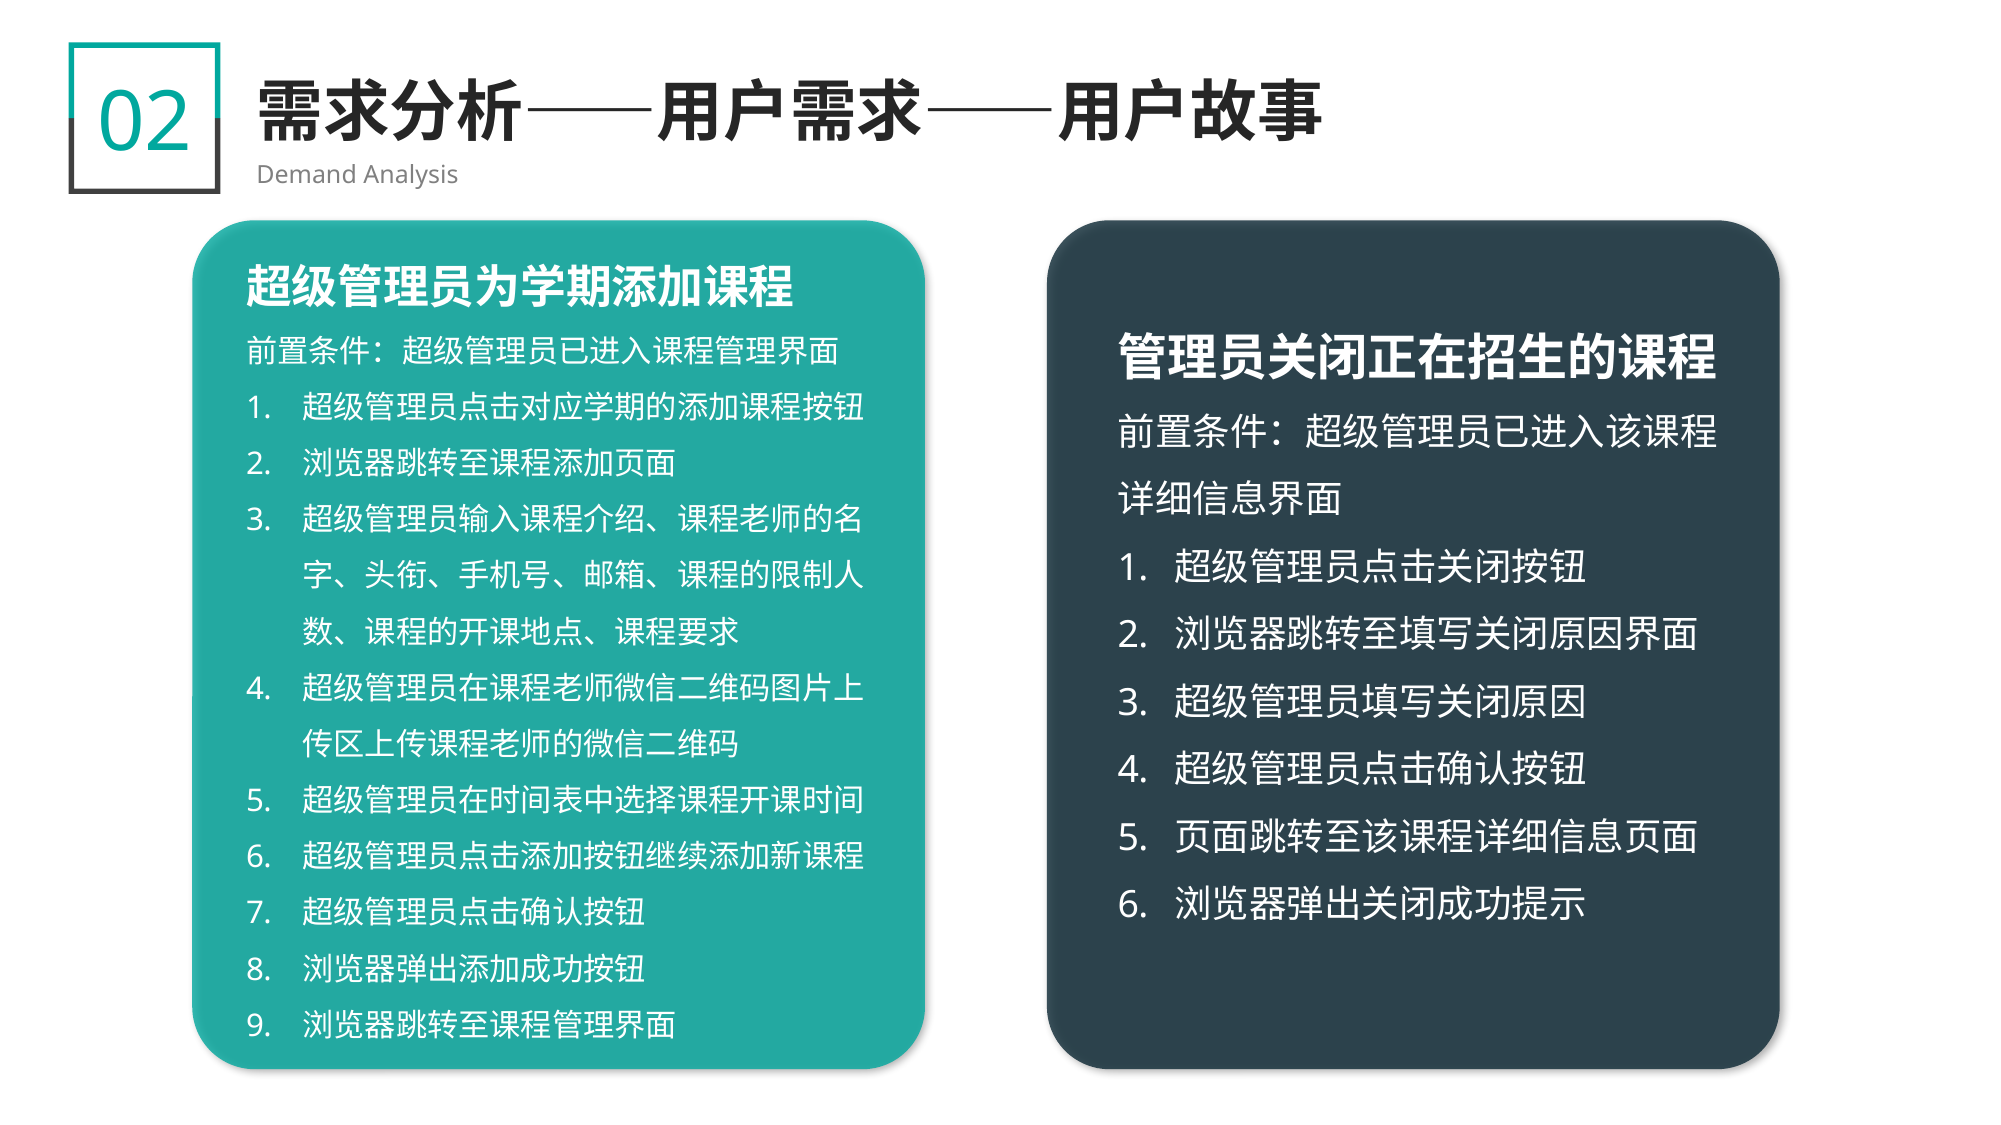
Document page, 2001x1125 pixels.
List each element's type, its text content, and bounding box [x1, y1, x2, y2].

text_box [241, 60, 1398, 195]
text_box [191, 219, 927, 1071]
text_box [68, 175, 221, 195]
text_box 超级管理员为学期添加课程 前置条件：超级管理员已进入课程管理界面 超级管理员点击对应学期的添加课程按钮 浏览器跳转至课程添加页面 超级管理员输入课程介绍、课程老师的名字、头衔、手机号、邮箱、课程的限制人数、课程的开课地点、课程要求 超级管理员在课程老师微信二维码图片上传区上传课程老师的微信二维码 超级管理员在时间表中选择课程开课时间 超级管理员点击添加按钮继续添加新课程 超级管理员点击确认按钮 浏览器弹出添加成功按钮 浏览器跳转至课程管理界面 [231, 249, 905, 1050]
text_box 管理员关闭正在招生的课程 前置条件：超级管理员已进入该课程详细信息界面 超级管理员点击关闭按钮 浏览器跳转至填写关闭原因界面 超级管理员填写关闭原因 超级管理员点击确认按钮 页面跳转至该课程详细信息页面 浏览器弹出关闭成功提示 [1103, 287, 1752, 933]
text_box [1045, 219, 1781, 1071]
text_box [68, 41, 221, 60]
text_box 02 [68, 60, 221, 175]
